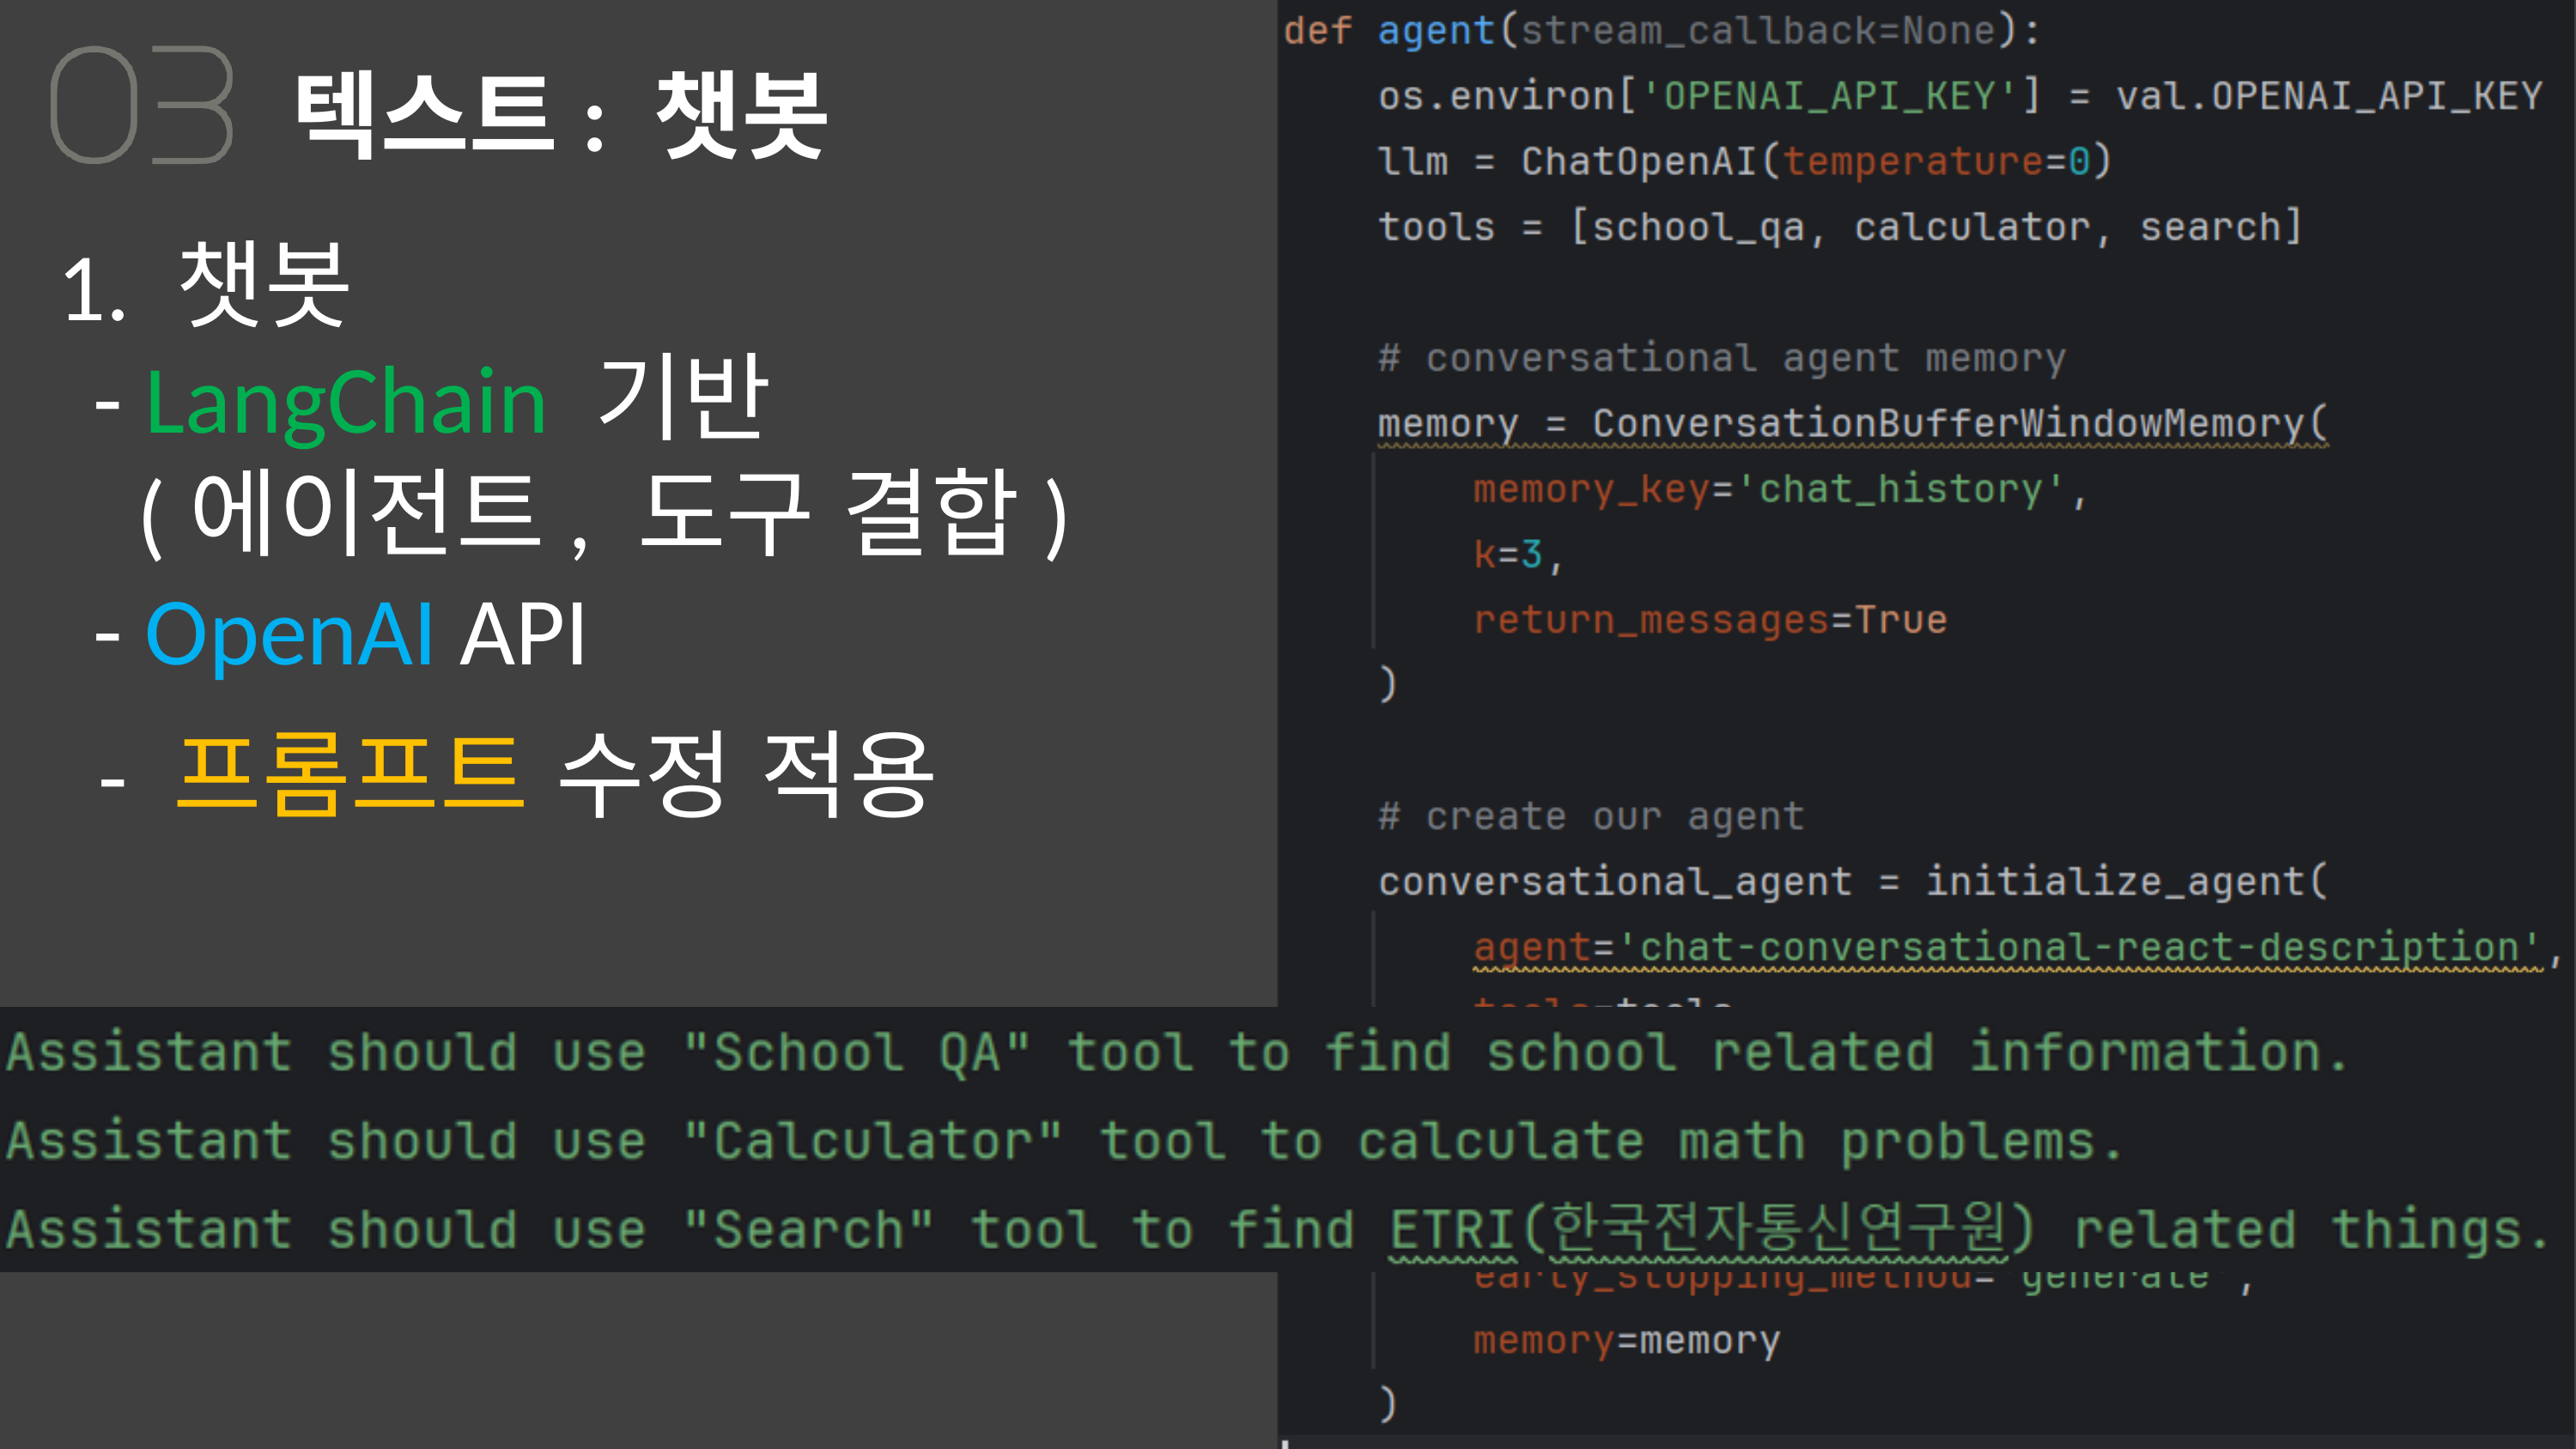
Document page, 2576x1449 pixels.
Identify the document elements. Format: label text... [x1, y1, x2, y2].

picture [0, 0, 372, 306]
text_box - 프롬프트 수정 적용 [85, 707, 1273, 837]
text_box 텍스트: 챗봇 [375, 48, 1084, 177]
picture [0, 0, 2575, 1449]
text_box - LangChain 기반 (에이전트, 도구 결합) - OpenAI API [80, 330, 1273, 691]
text_box 1. 챗봇 [45, 217, 1084, 347]
